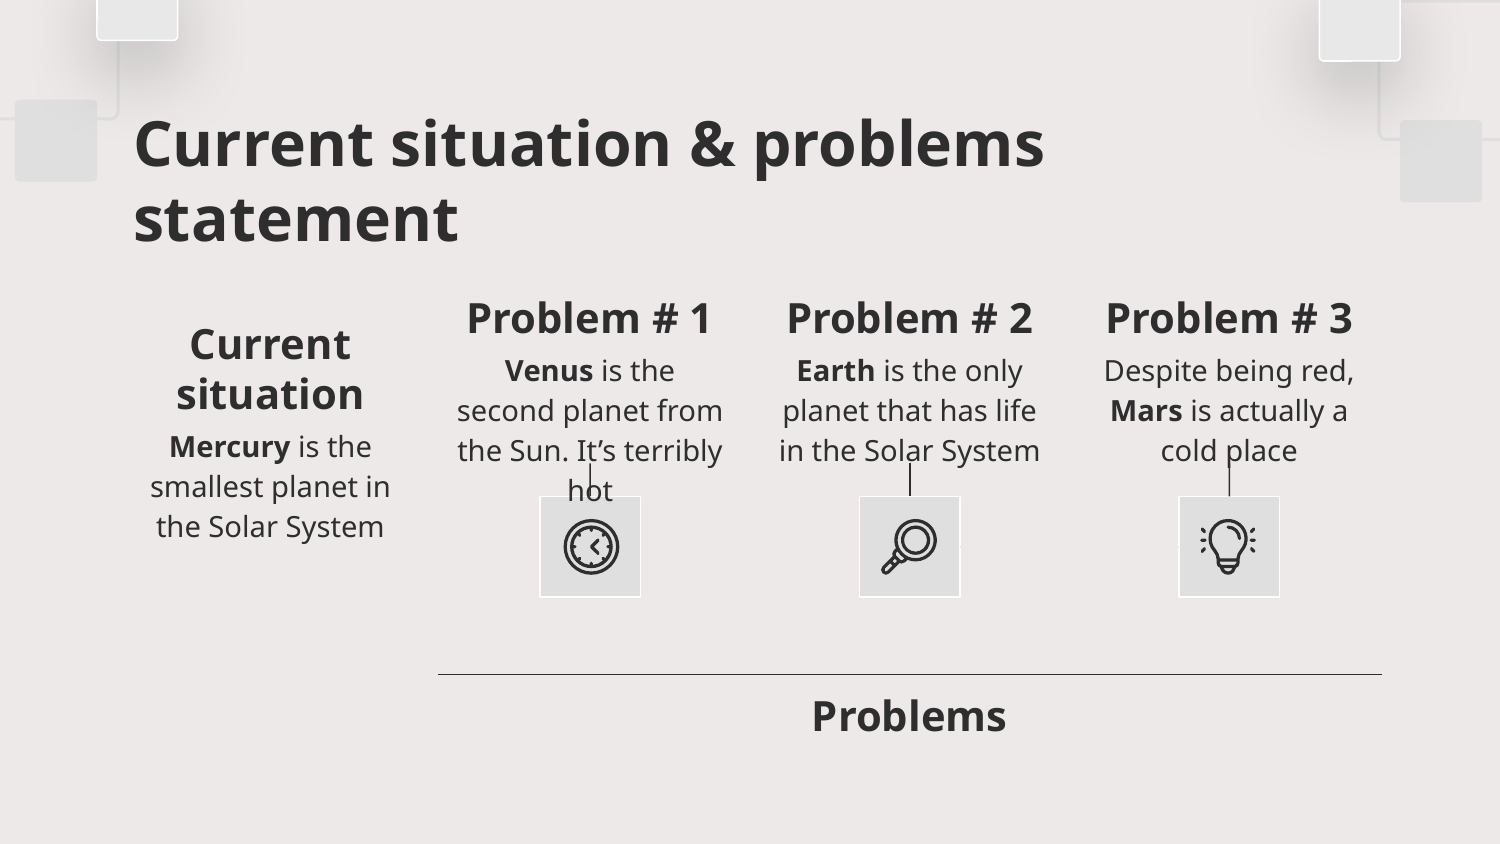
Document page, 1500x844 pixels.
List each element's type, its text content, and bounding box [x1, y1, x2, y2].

text_box Venus is the second planet from the Sun. It’s terribly hot [437, 357, 743, 464]
text_box Problem # 3 [1076, 276, 1382, 357]
text_box Earth is the only planet that has life in the Solar System [757, 357, 1063, 464]
text_box Current situation [118, 306, 424, 433]
text_box Problems [437, 680, 1382, 756]
text_box [539, 496, 641, 598]
text_box Problem # 2 [757, 276, 1063, 357]
text_box [1178, 496, 1280, 598]
text_box Mercury is the smallest planet in the Solar System [118, 433, 424, 540]
text_box [859, 496, 961, 598]
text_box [563, 518, 620, 575]
title Current situation & problems statement [118, 88, 1382, 193]
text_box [880, 518, 940, 575]
text_box Despite being red, Mars is actually a cold place [1076, 357, 1382, 464]
text_box Problem # 1 [437, 276, 743, 357]
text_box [1199, 518, 1257, 575]
